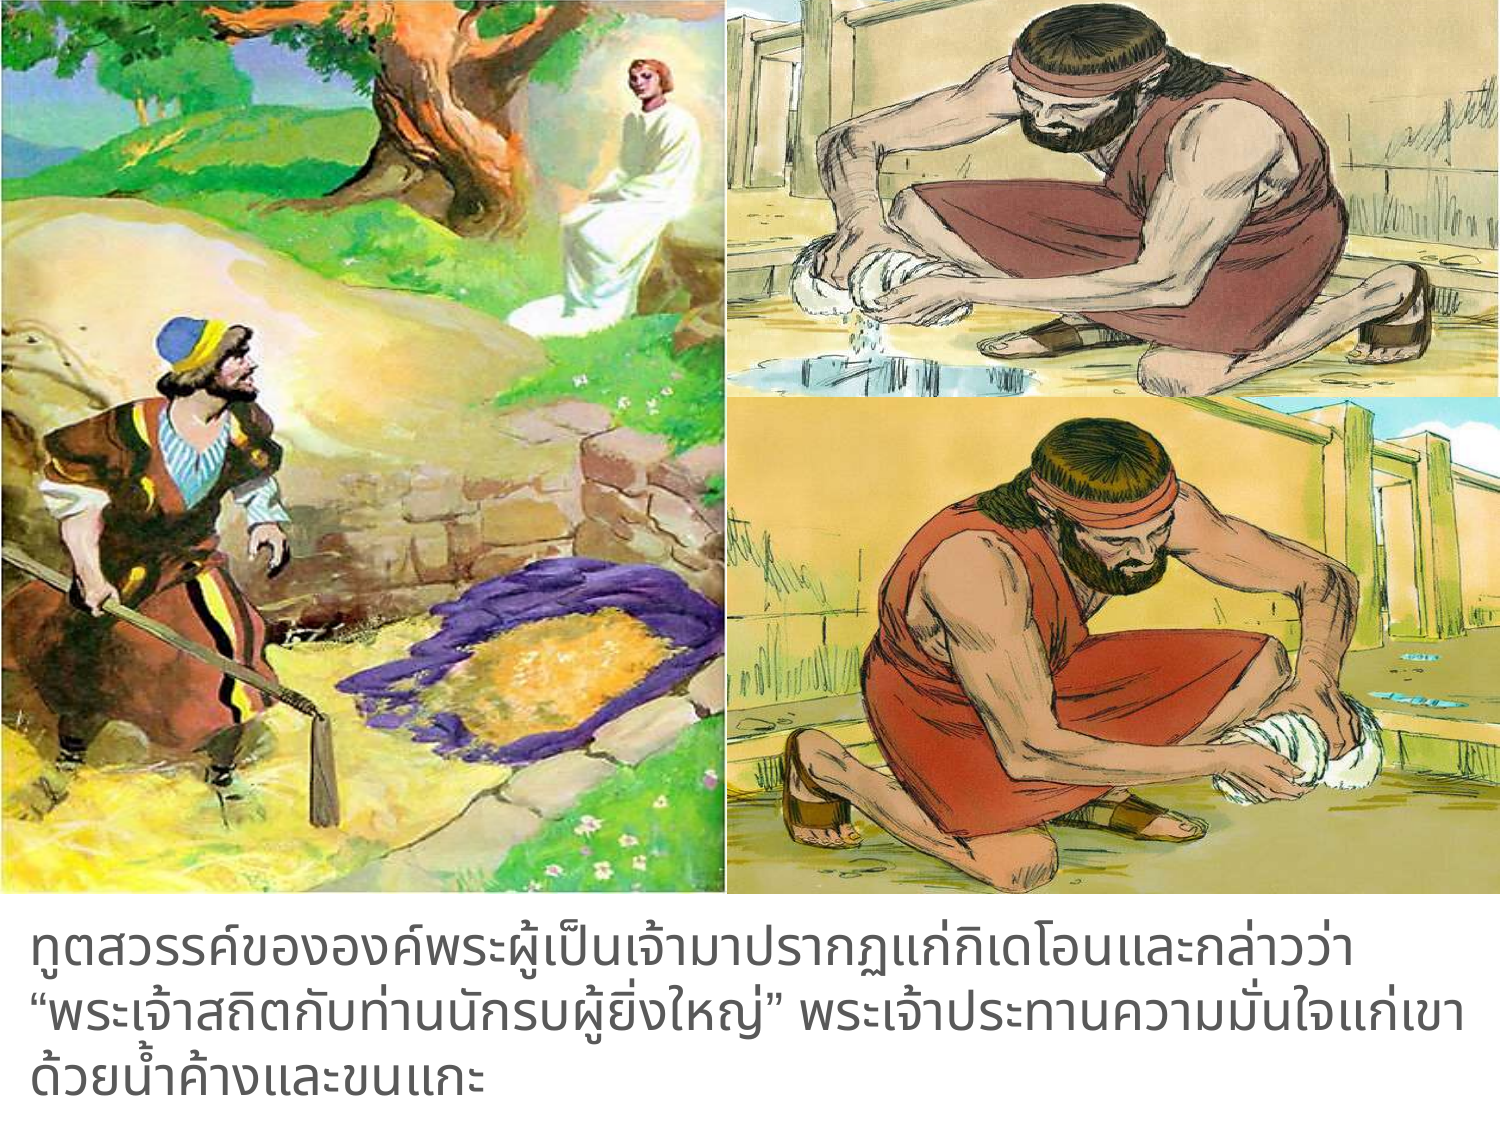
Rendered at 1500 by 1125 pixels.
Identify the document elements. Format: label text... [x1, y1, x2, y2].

text_box ทูตสวรรค์ขององค์พระผู้เป็นเจ้ามาปรากฏแก่กิเดโอนและกล่าวว่า “พระเจ้าสถิตกับท่านนักรบผู้ยิ่งใหญ่” พระเจ้าประทานความมั่นใจแก่เขาด้วยน้ำค้างและขนแกะ [14, 904, 1486, 1114]
picture [0, 0, 1500, 894]
